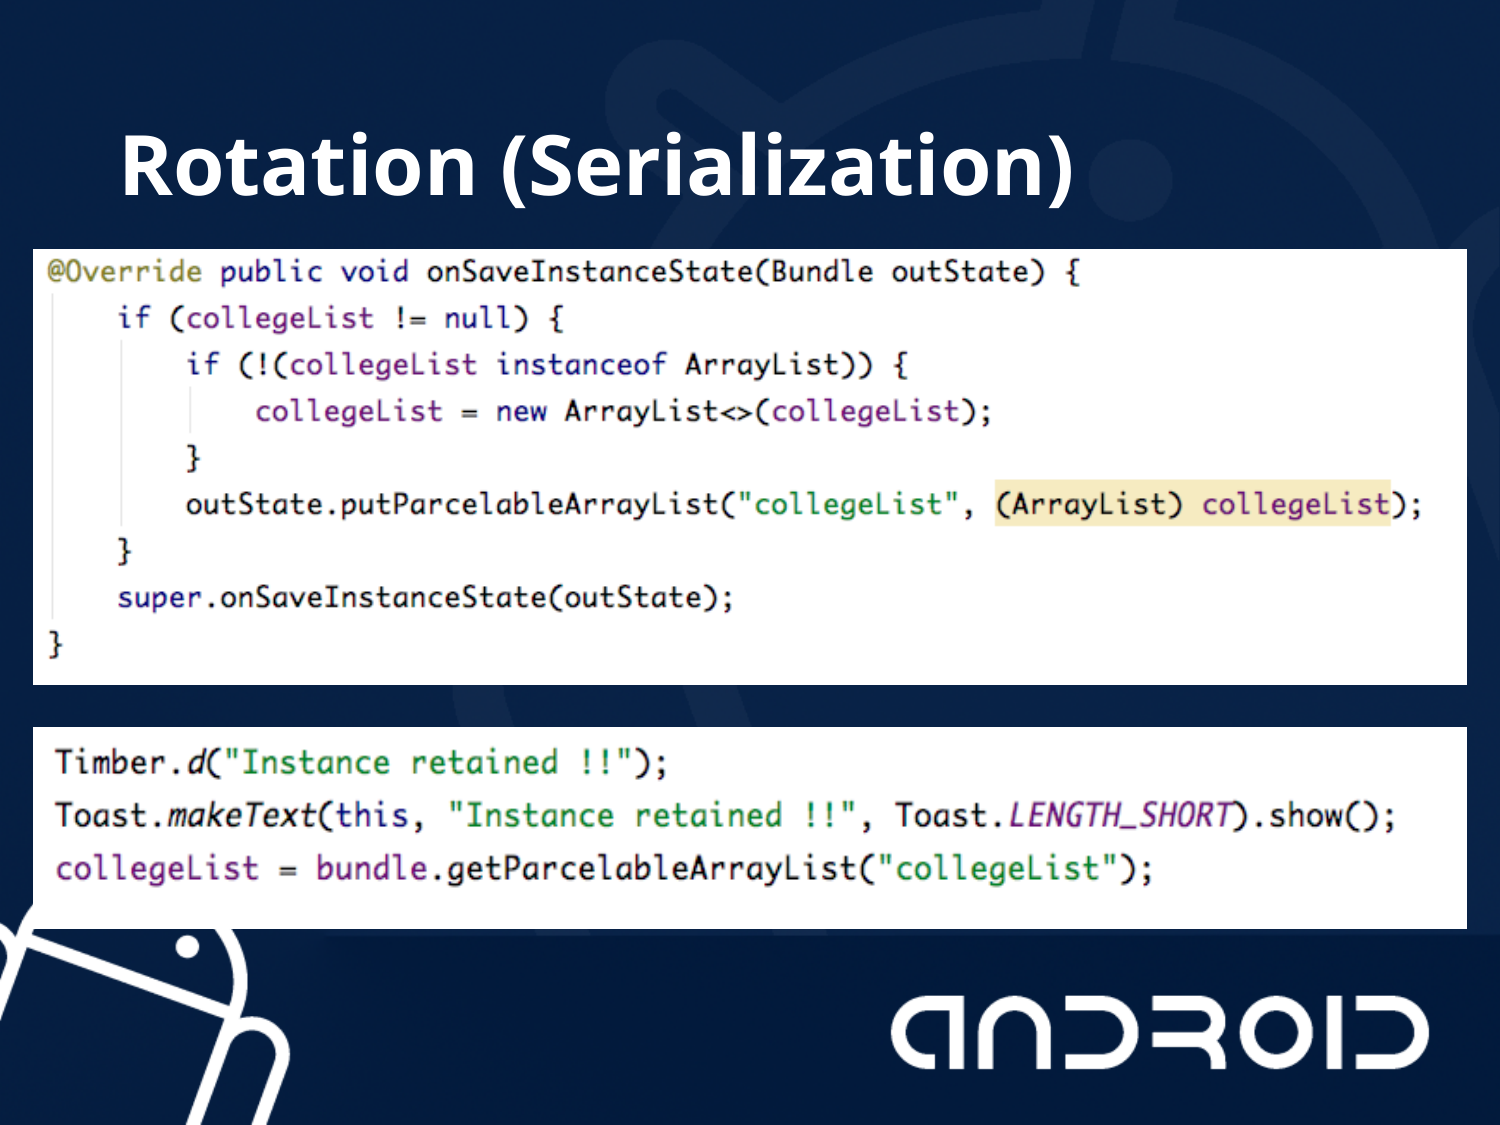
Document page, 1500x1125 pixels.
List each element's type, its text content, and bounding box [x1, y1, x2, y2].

picture [0, 0, 1500, 1125]
title Rotation (Serialization) [103, 59, 1397, 249]
